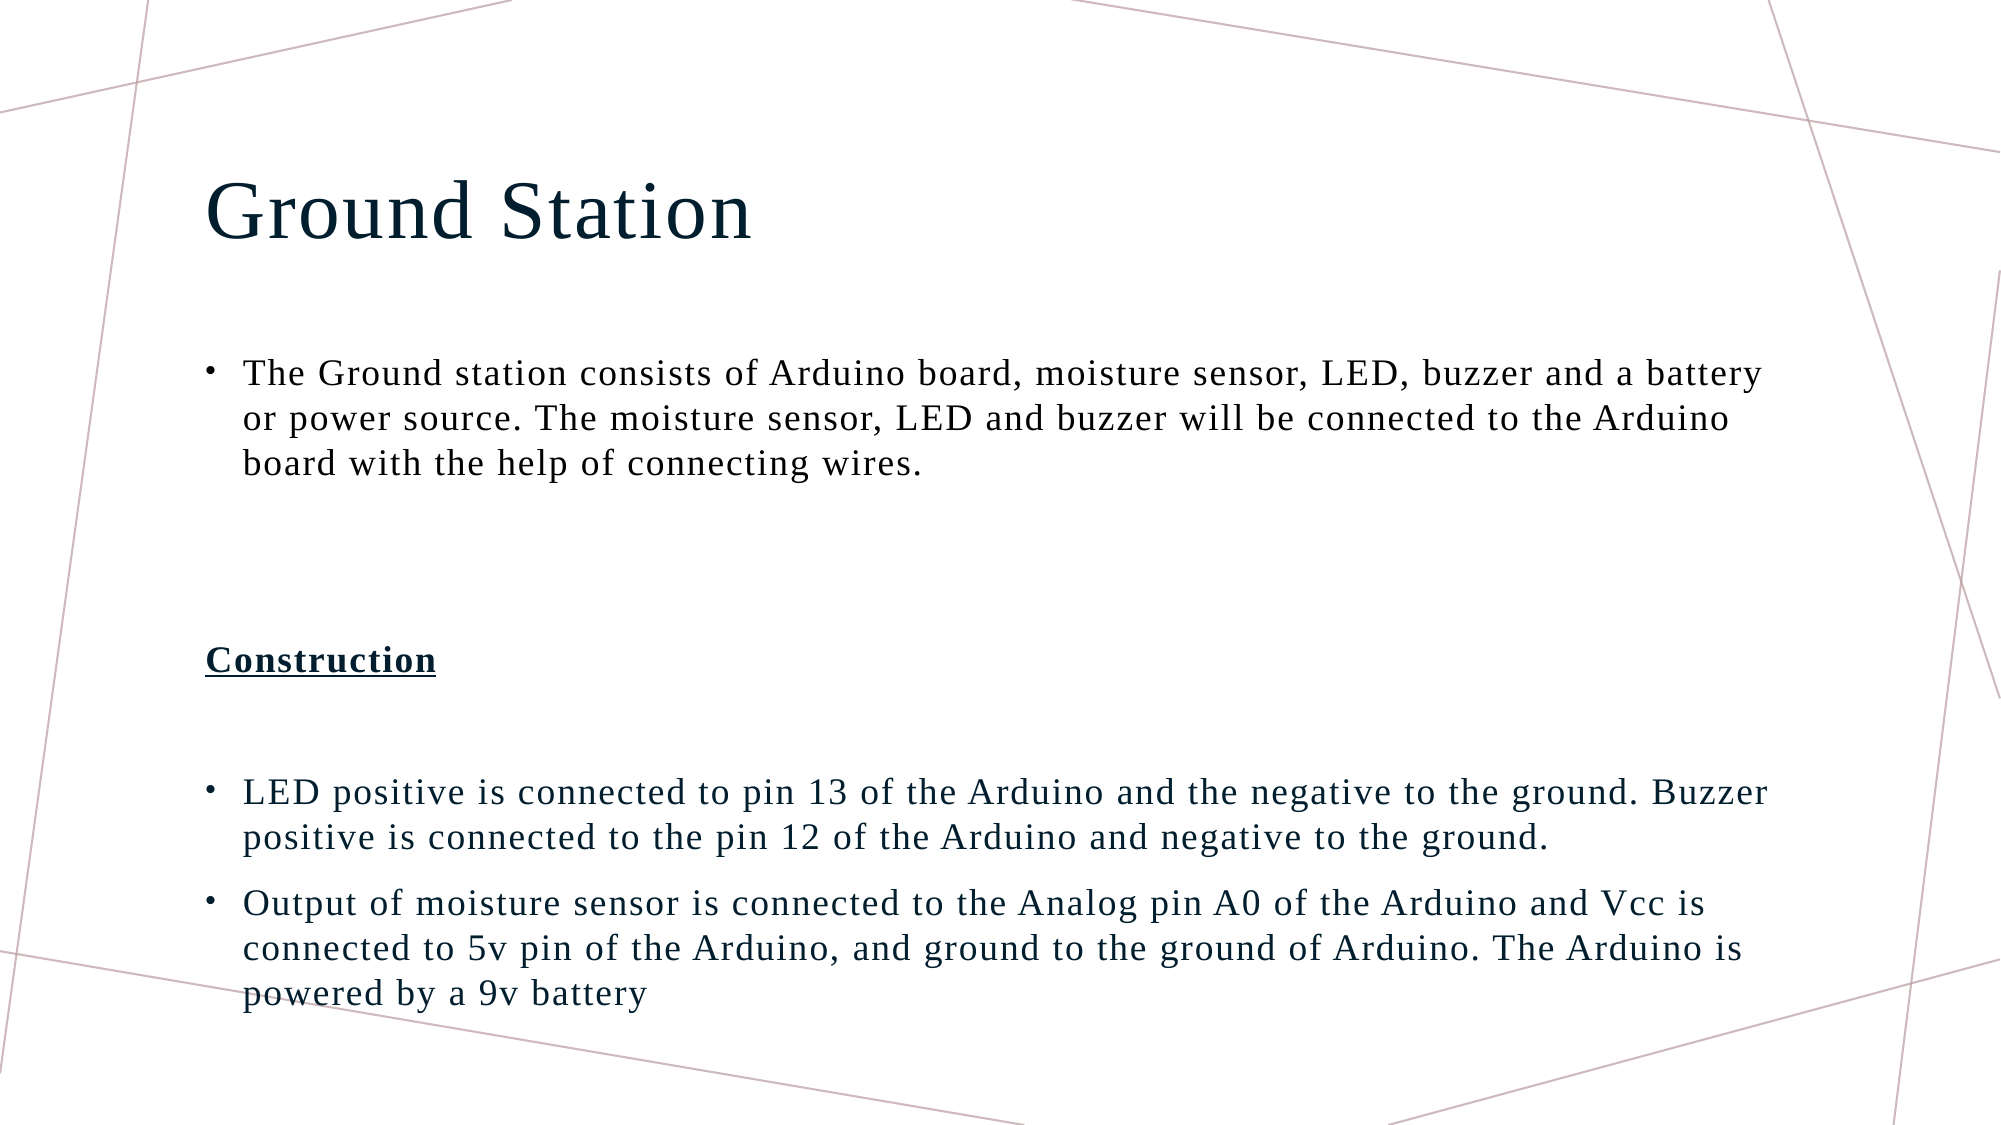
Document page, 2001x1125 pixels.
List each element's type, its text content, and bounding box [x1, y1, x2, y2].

title Ground Station [187, 87, 1813, 315]
list The Ground station consists of Arduino board, moisture sensor, LED, buzzer and a battery or power source. The moisture sensor, LED and buzzer will be connected to the Arduino board with the help of connecting wires. Construction LED positive is connected to pin 13 of the Arduino and the negative to the ground. Buzzer positive is connected to the pin 12 of the Arduino and negative to the ground. Output of moisture sensor is connected to the Analog pin A0 of the Arduino and Vcc is connected to 5v pin of the Arduino, and ground to the ground of Arduino. The Arduino is powered by a 9v battery [187, 329, 1813, 990]
